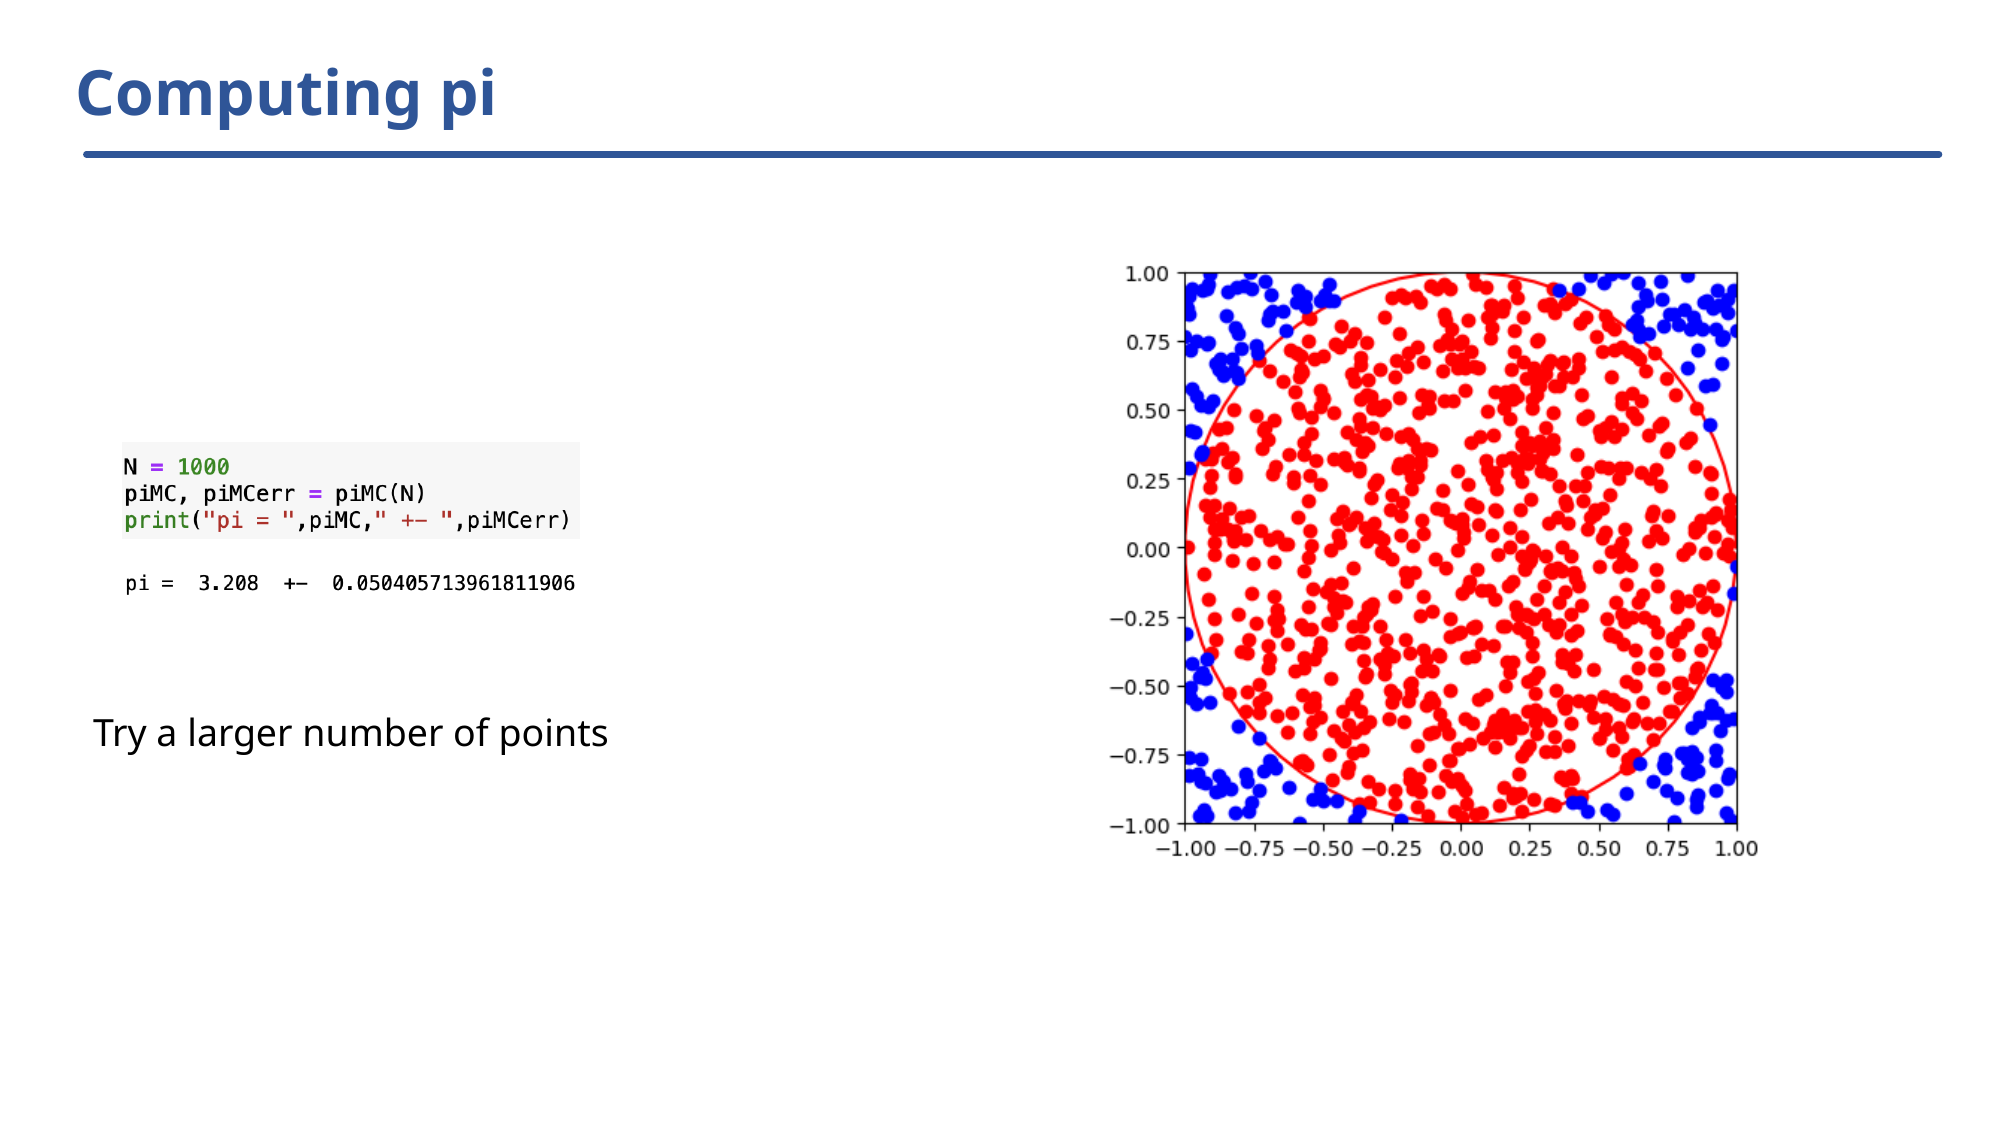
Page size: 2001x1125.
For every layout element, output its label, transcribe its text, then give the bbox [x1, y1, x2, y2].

text_box Try a larger number of points [78, 701, 625, 762]
picture [102, 562, 616, 612]
picture [1092, 250, 1774, 874]
picture [122, 442, 580, 539]
title Computing pi [60, 0, 1940, 192]
